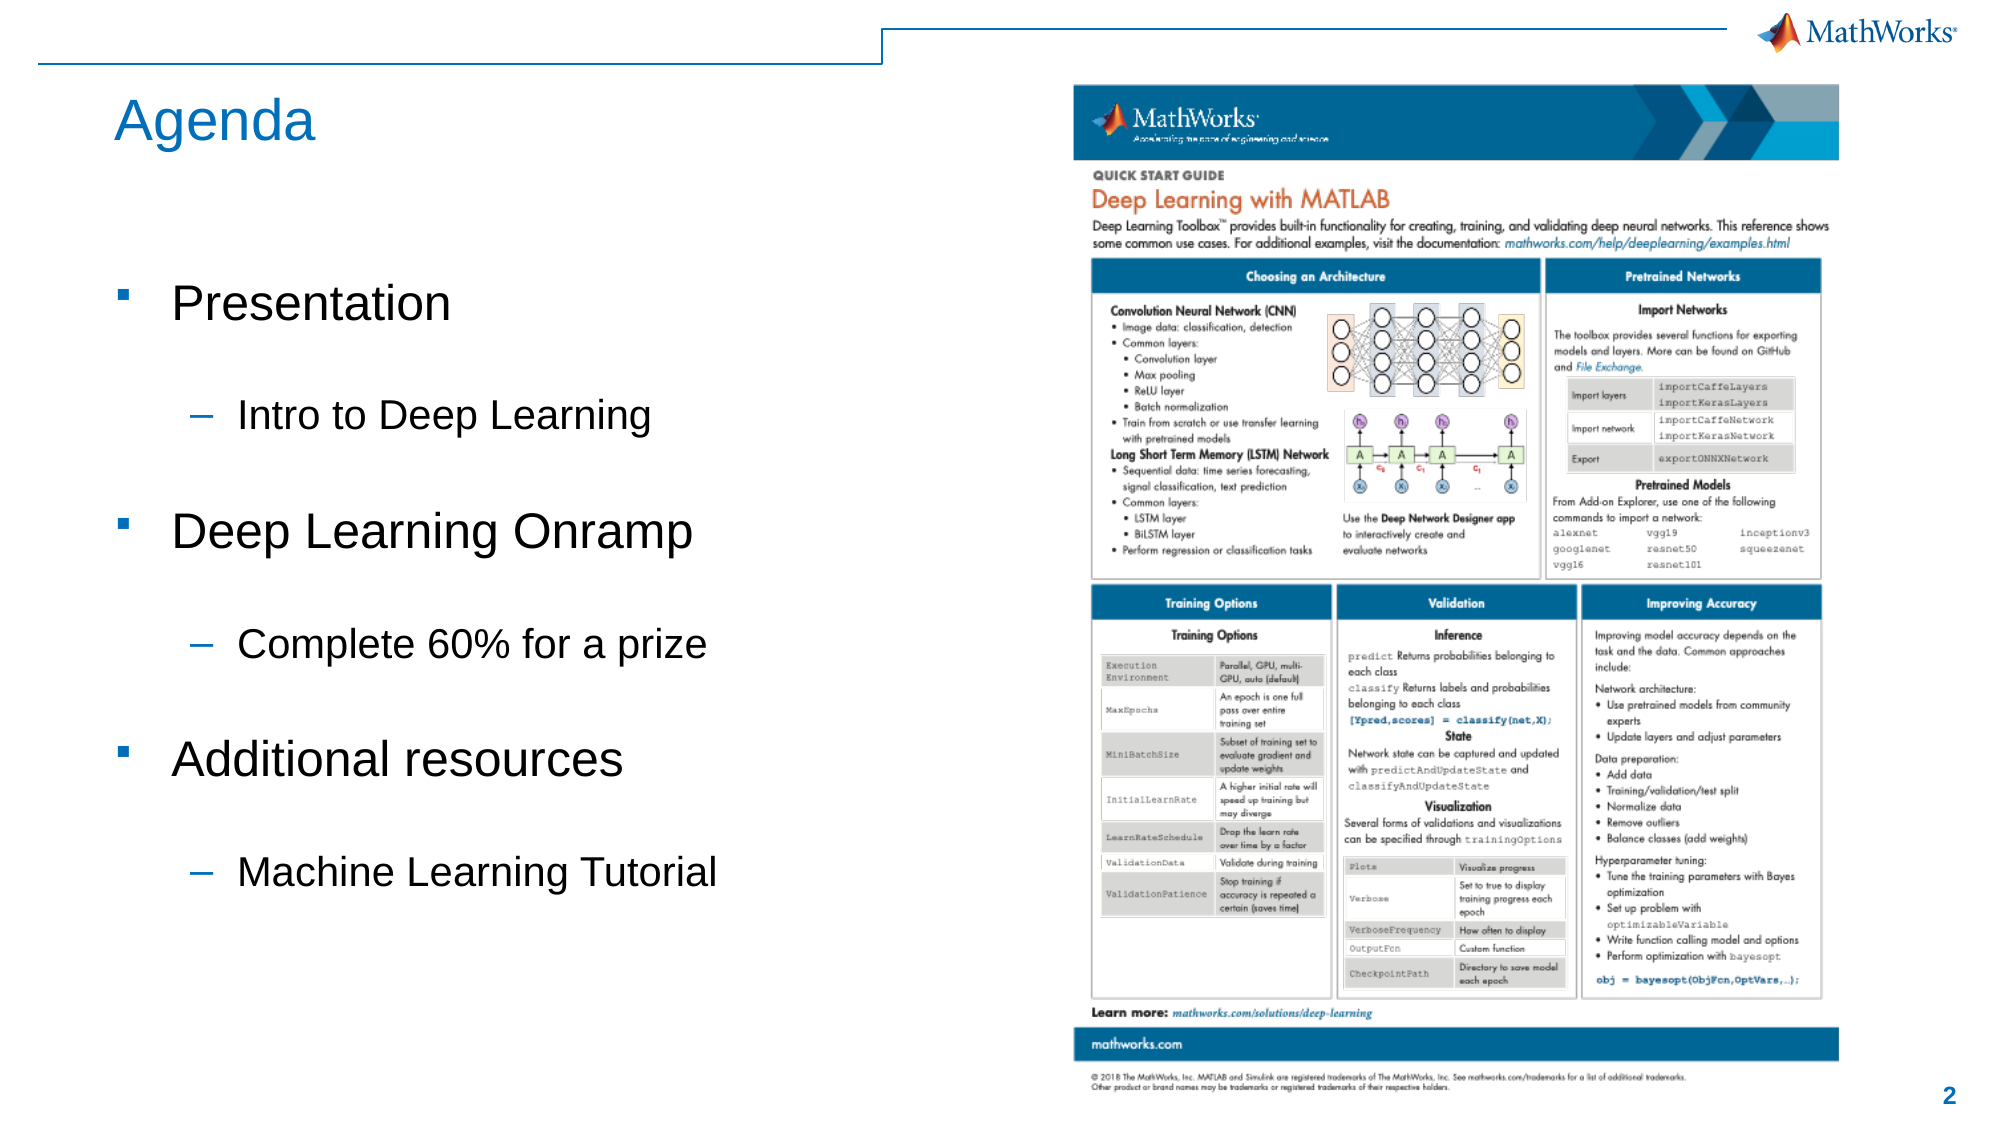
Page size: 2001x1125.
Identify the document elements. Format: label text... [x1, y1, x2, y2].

title Agenda [99, 75, 1044, 238]
list Presentation Intro to Deep Learning Deep Learning Onramp Complete 60% for a prize Additional resources Machine Learning Tutorial [99, 262, 950, 1025]
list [1049, 62, 1863, 1115]
picture [1751, 3, 1970, 63]
